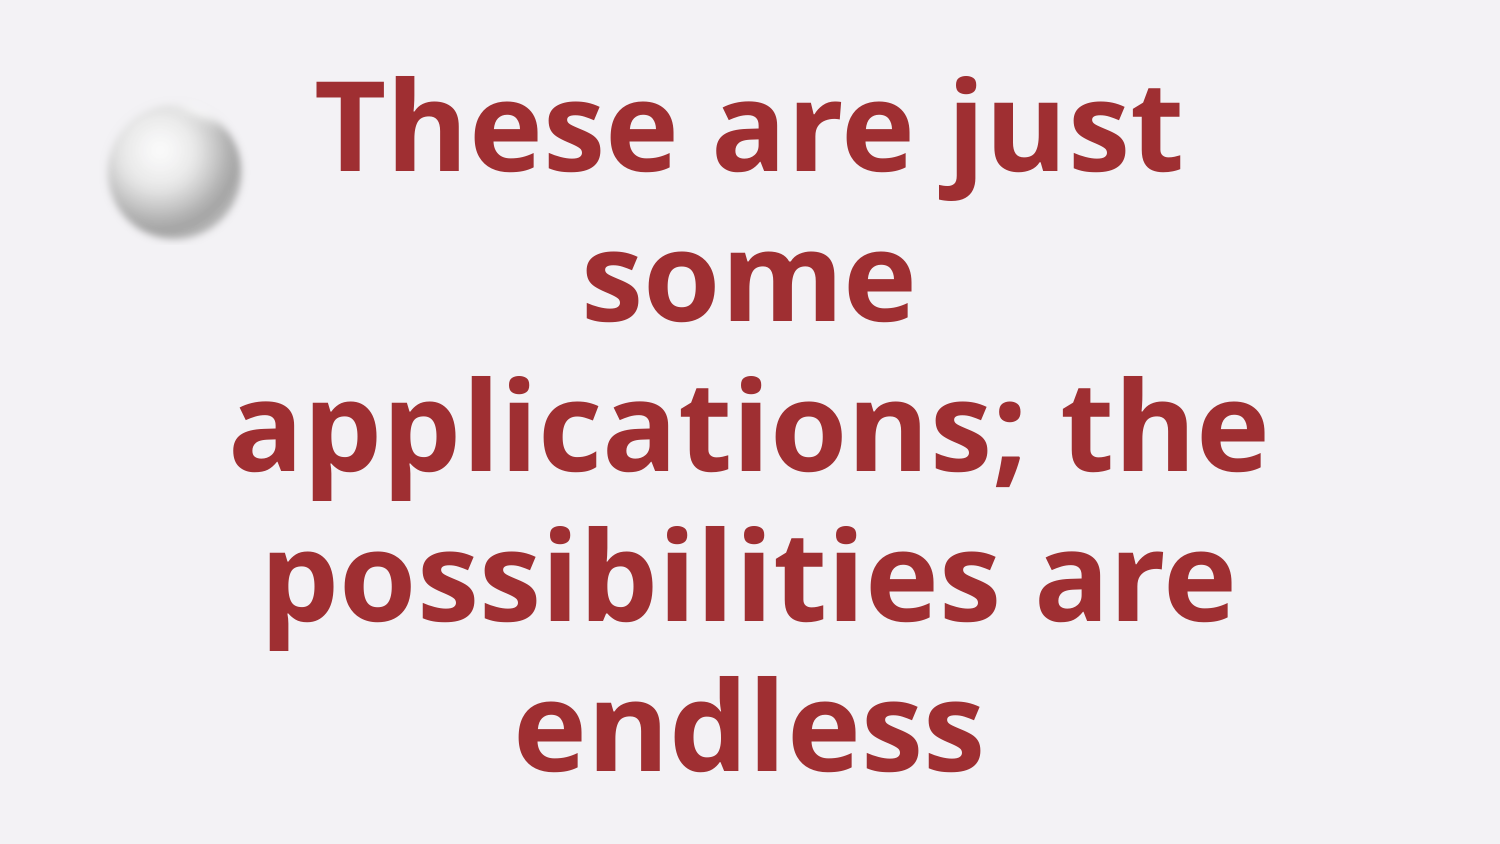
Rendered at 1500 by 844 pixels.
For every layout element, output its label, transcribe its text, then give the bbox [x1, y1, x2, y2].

picture [98, 95, 252, 245]
title These are just some applications; the possibilities are endless [172, 134, 1328, 710]
